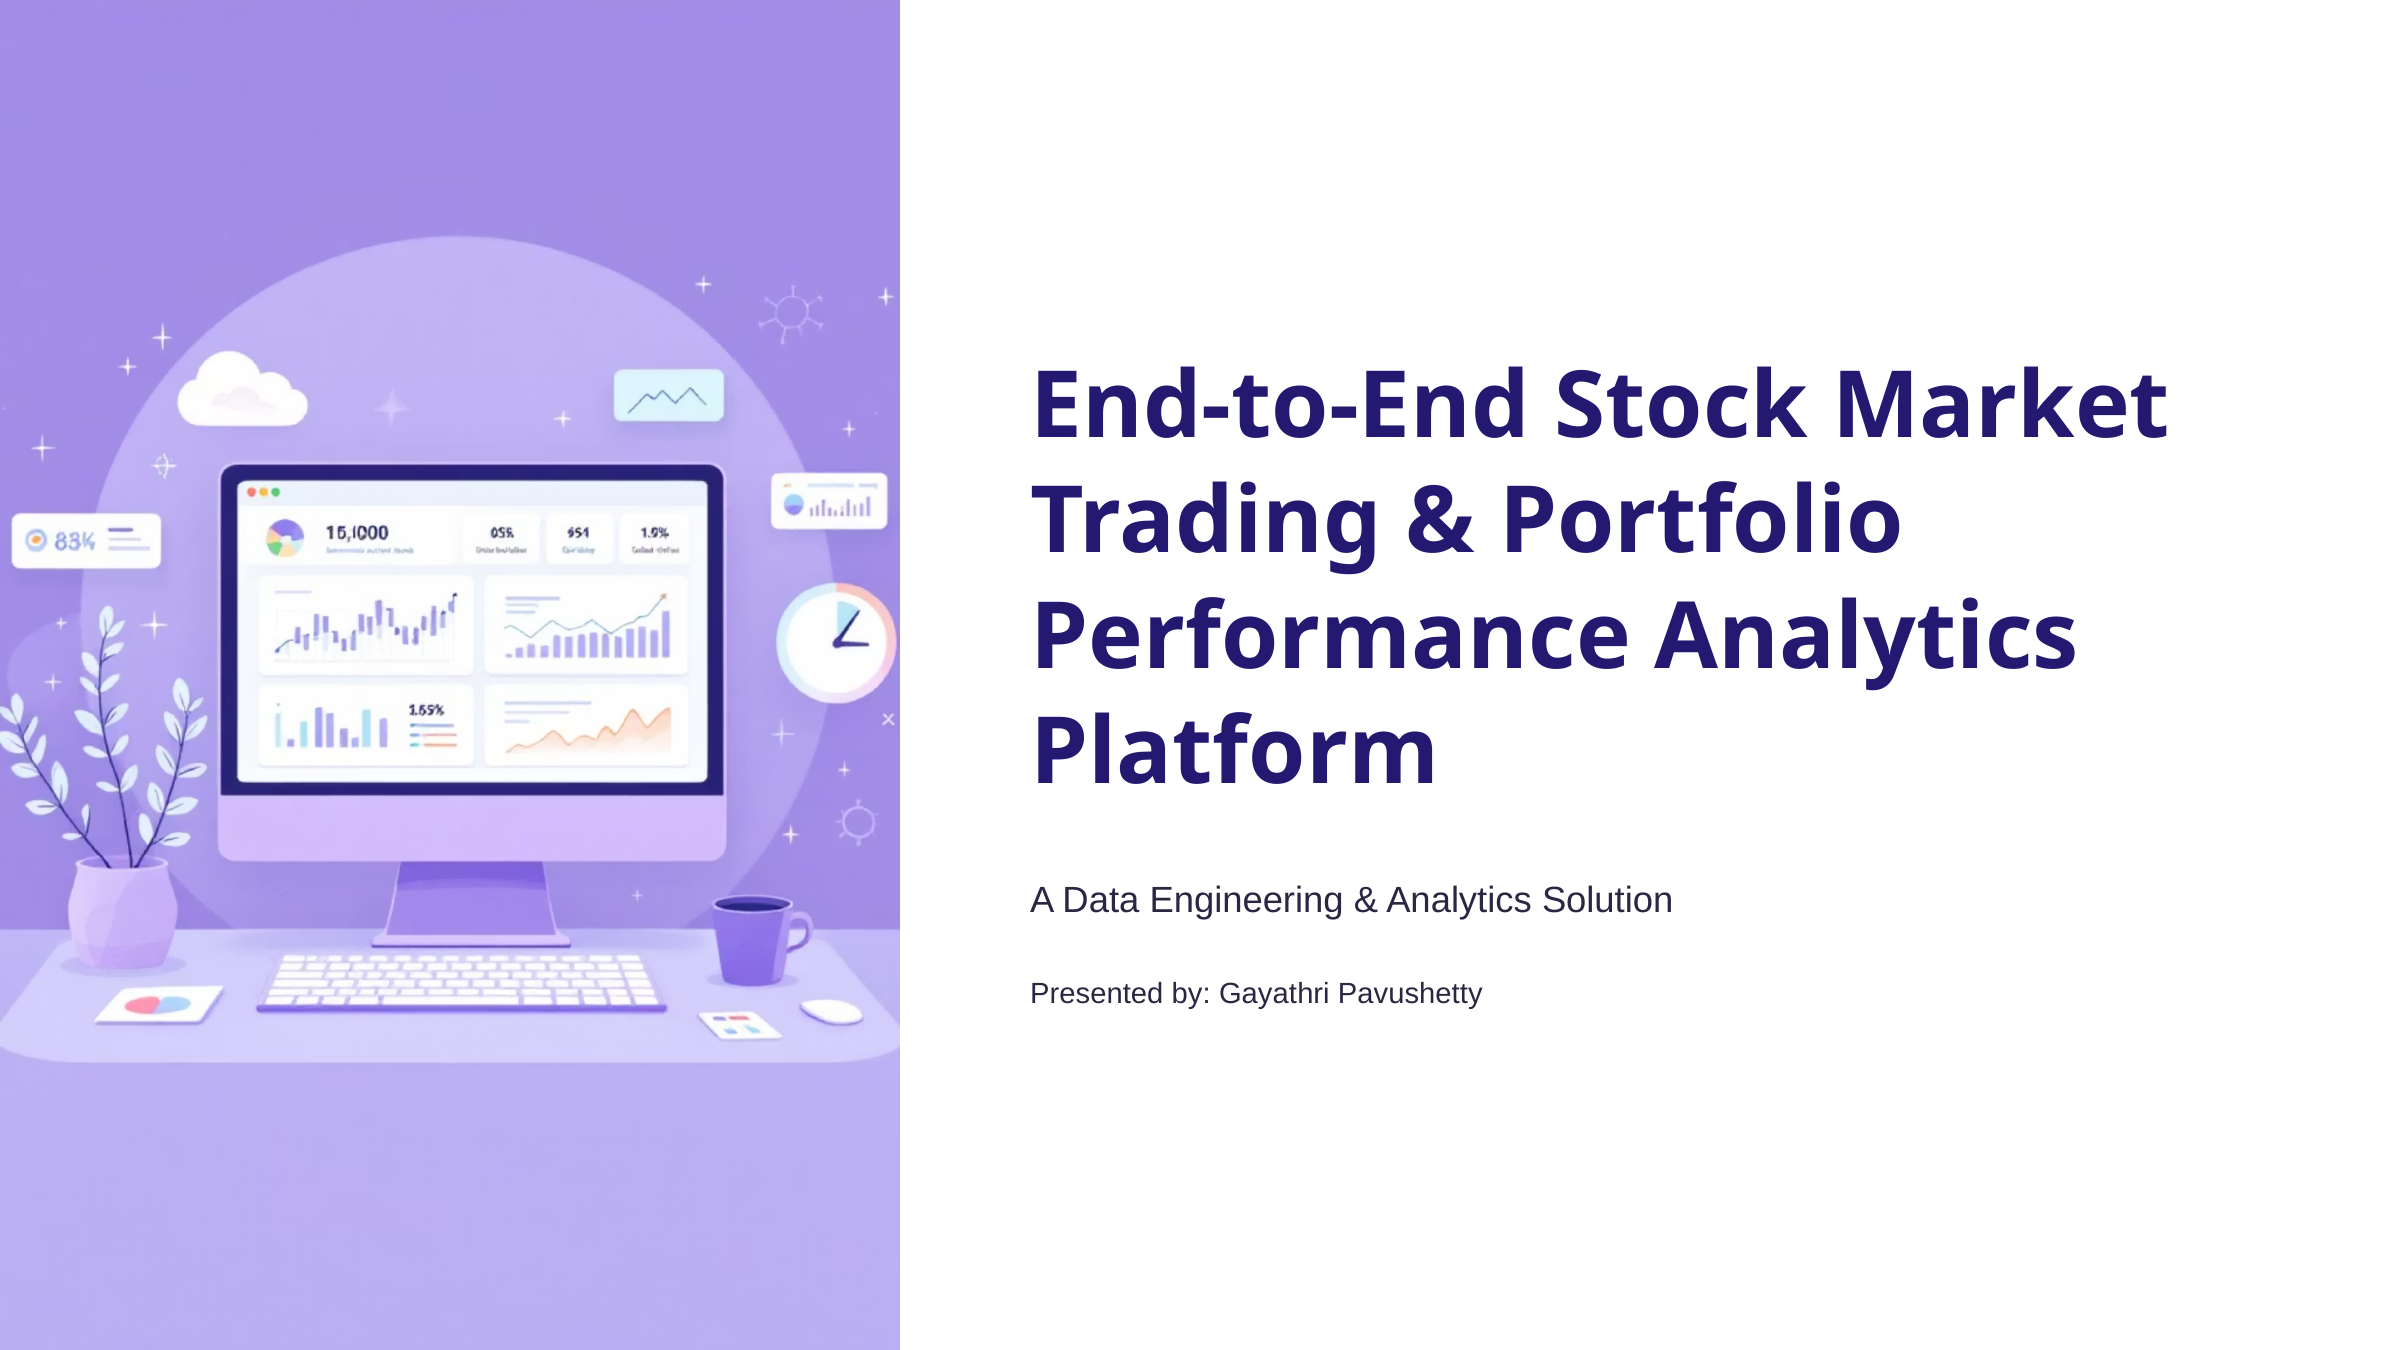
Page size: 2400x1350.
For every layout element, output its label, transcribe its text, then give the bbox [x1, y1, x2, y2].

picture [0, 0, 900, 1350]
text_box End-to-End Stock Market Trading & Portfolio Performance Analytics Platform [1030, 340, 2270, 806]
text_box A Data Engineering & Analytics Solution [1030, 860, 2270, 921]
text_box Presented by: Gayathri Pavushetty [1030, 962, 2270, 1010]
